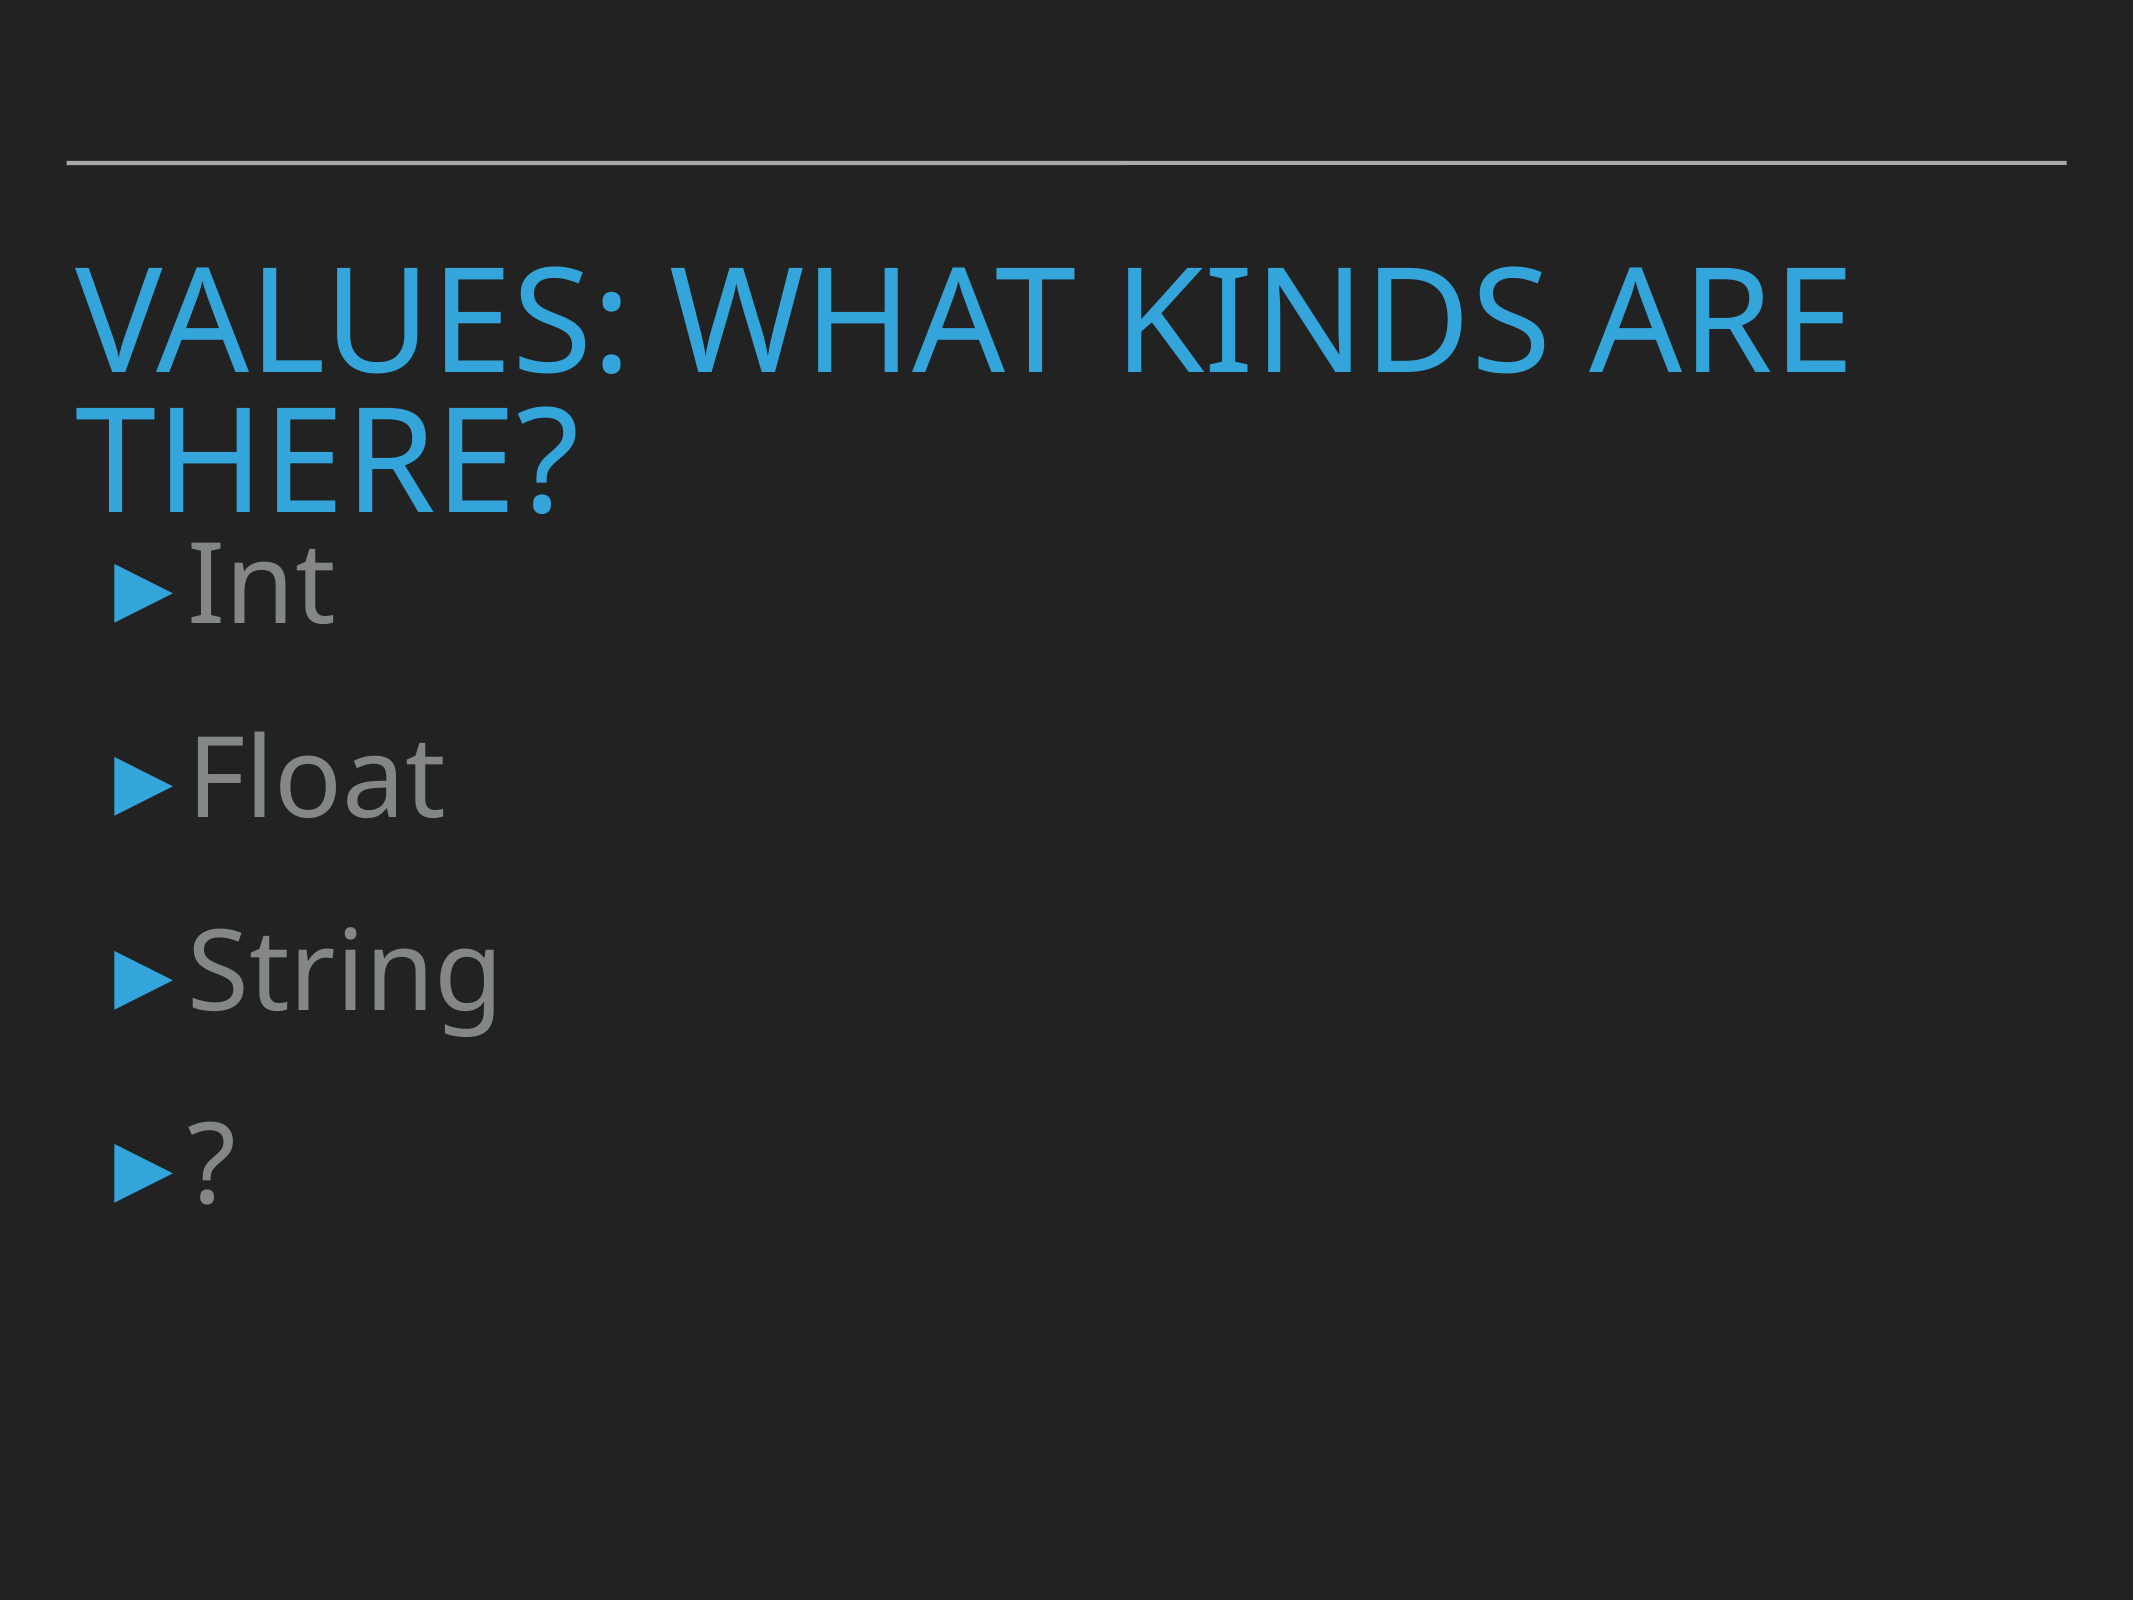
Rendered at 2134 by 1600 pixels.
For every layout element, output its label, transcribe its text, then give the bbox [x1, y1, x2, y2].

title Values: What kinds are there? [66, 251, 2068, 417]
list Int Float String ? [105, 502, 1993, 1342]
